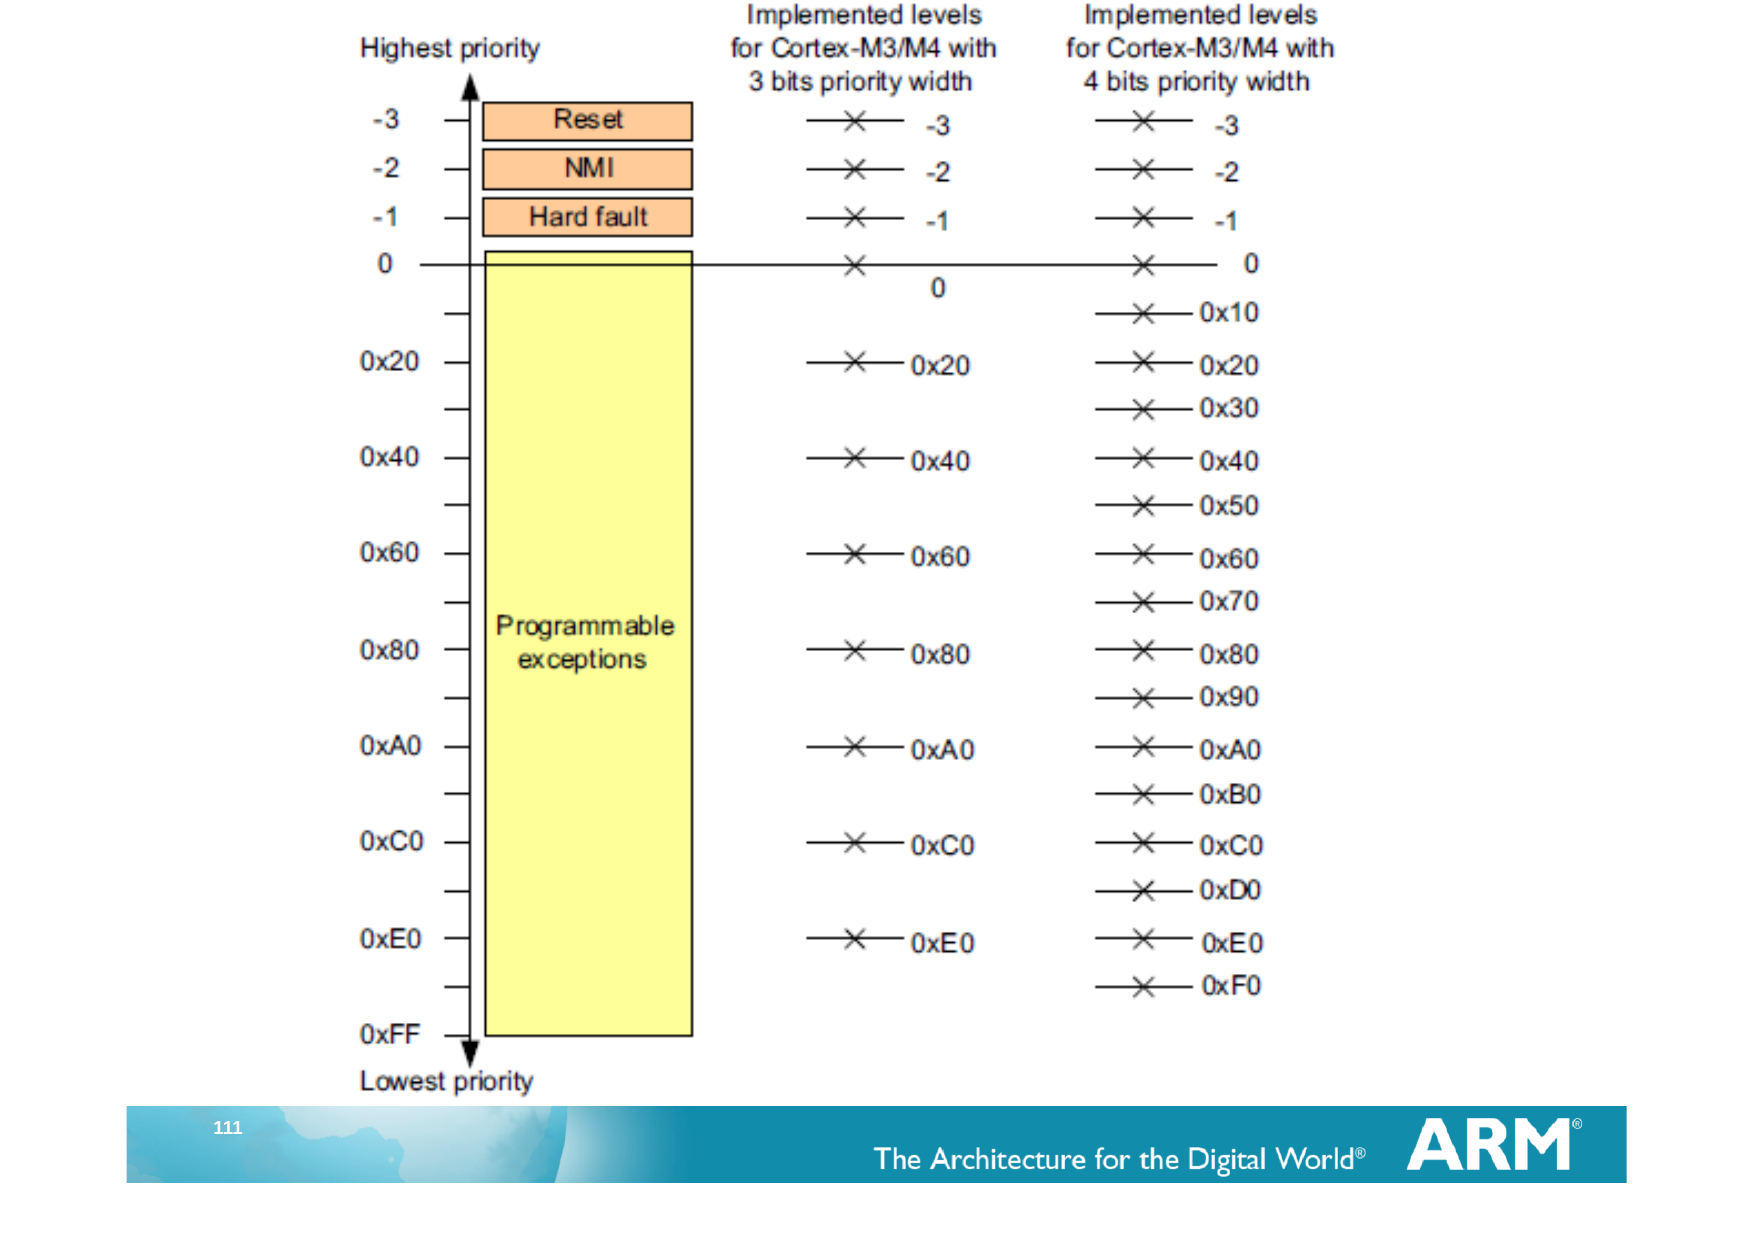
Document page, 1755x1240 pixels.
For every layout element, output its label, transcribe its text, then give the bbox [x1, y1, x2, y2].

slide_number 111 [198, 1115, 275, 1176]
picture [126, 1106, 1627, 1183]
picture [345, 0, 1356, 1100]
